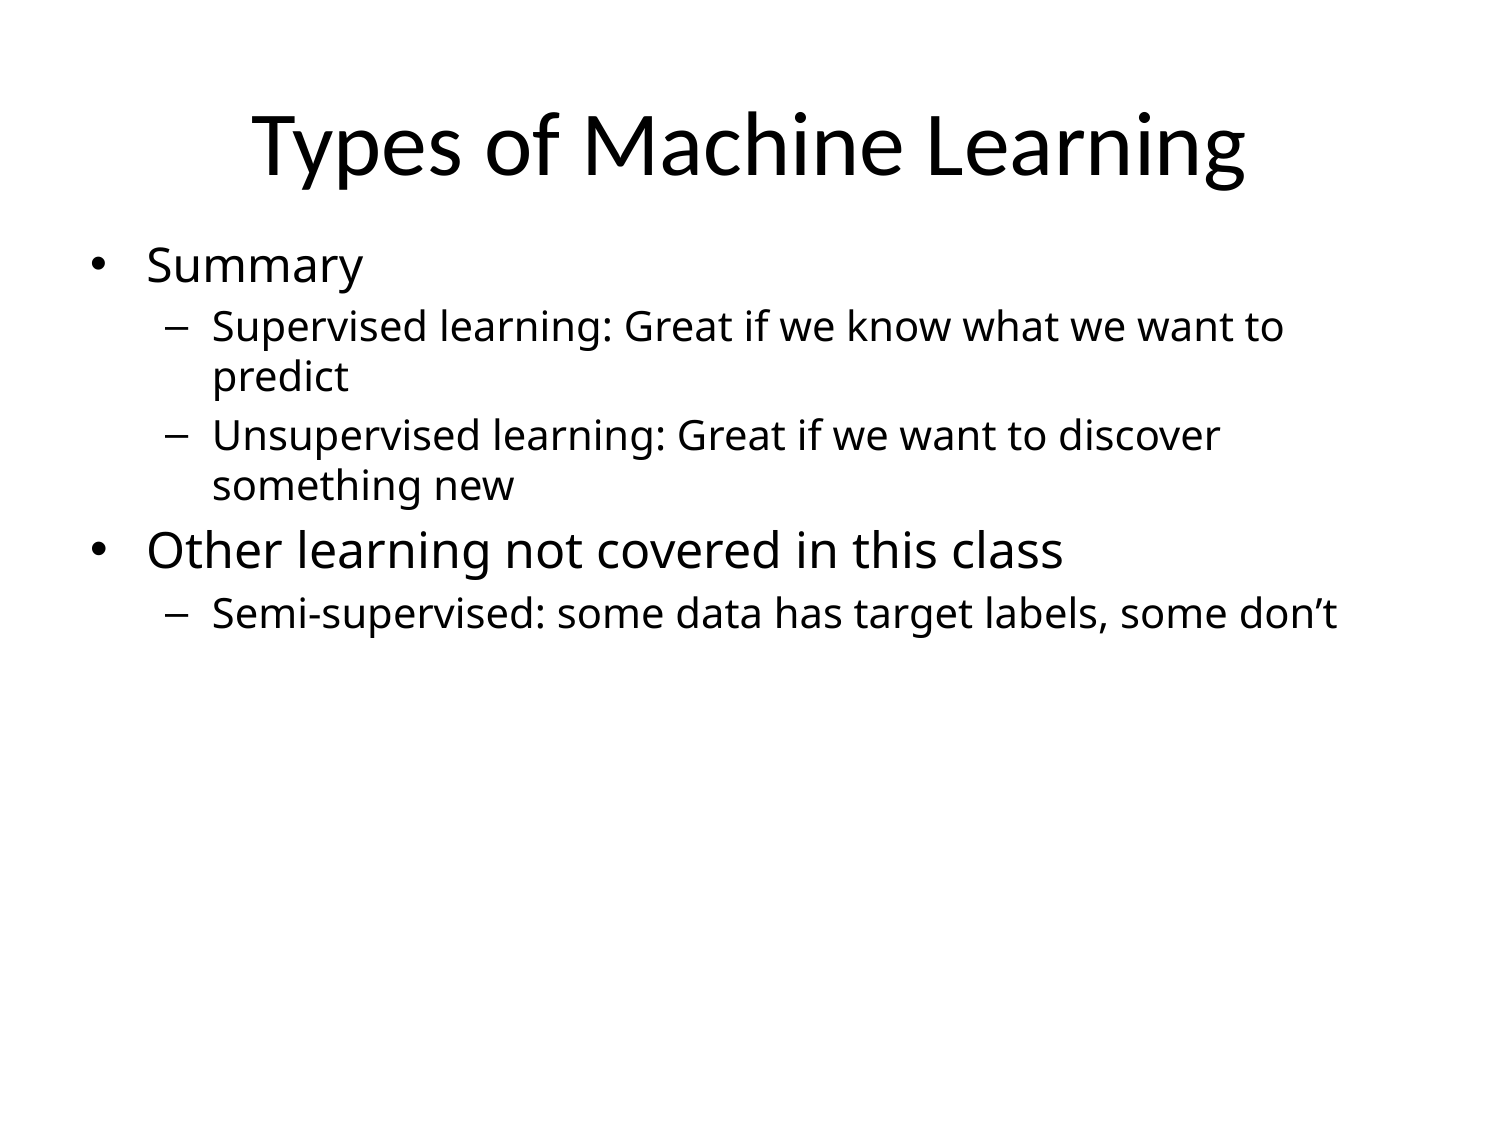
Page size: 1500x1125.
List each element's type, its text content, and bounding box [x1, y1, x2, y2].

list Summary Supervised learning: Great if we know what we want to predict Unsupervised learning: Great if we want to discover something new Other learning not covered in this class Semi-supervised: some data has target labels, some don’t [75, 226, 1425, 970]
title Types of Machine Learning [75, 45, 1425, 226]
